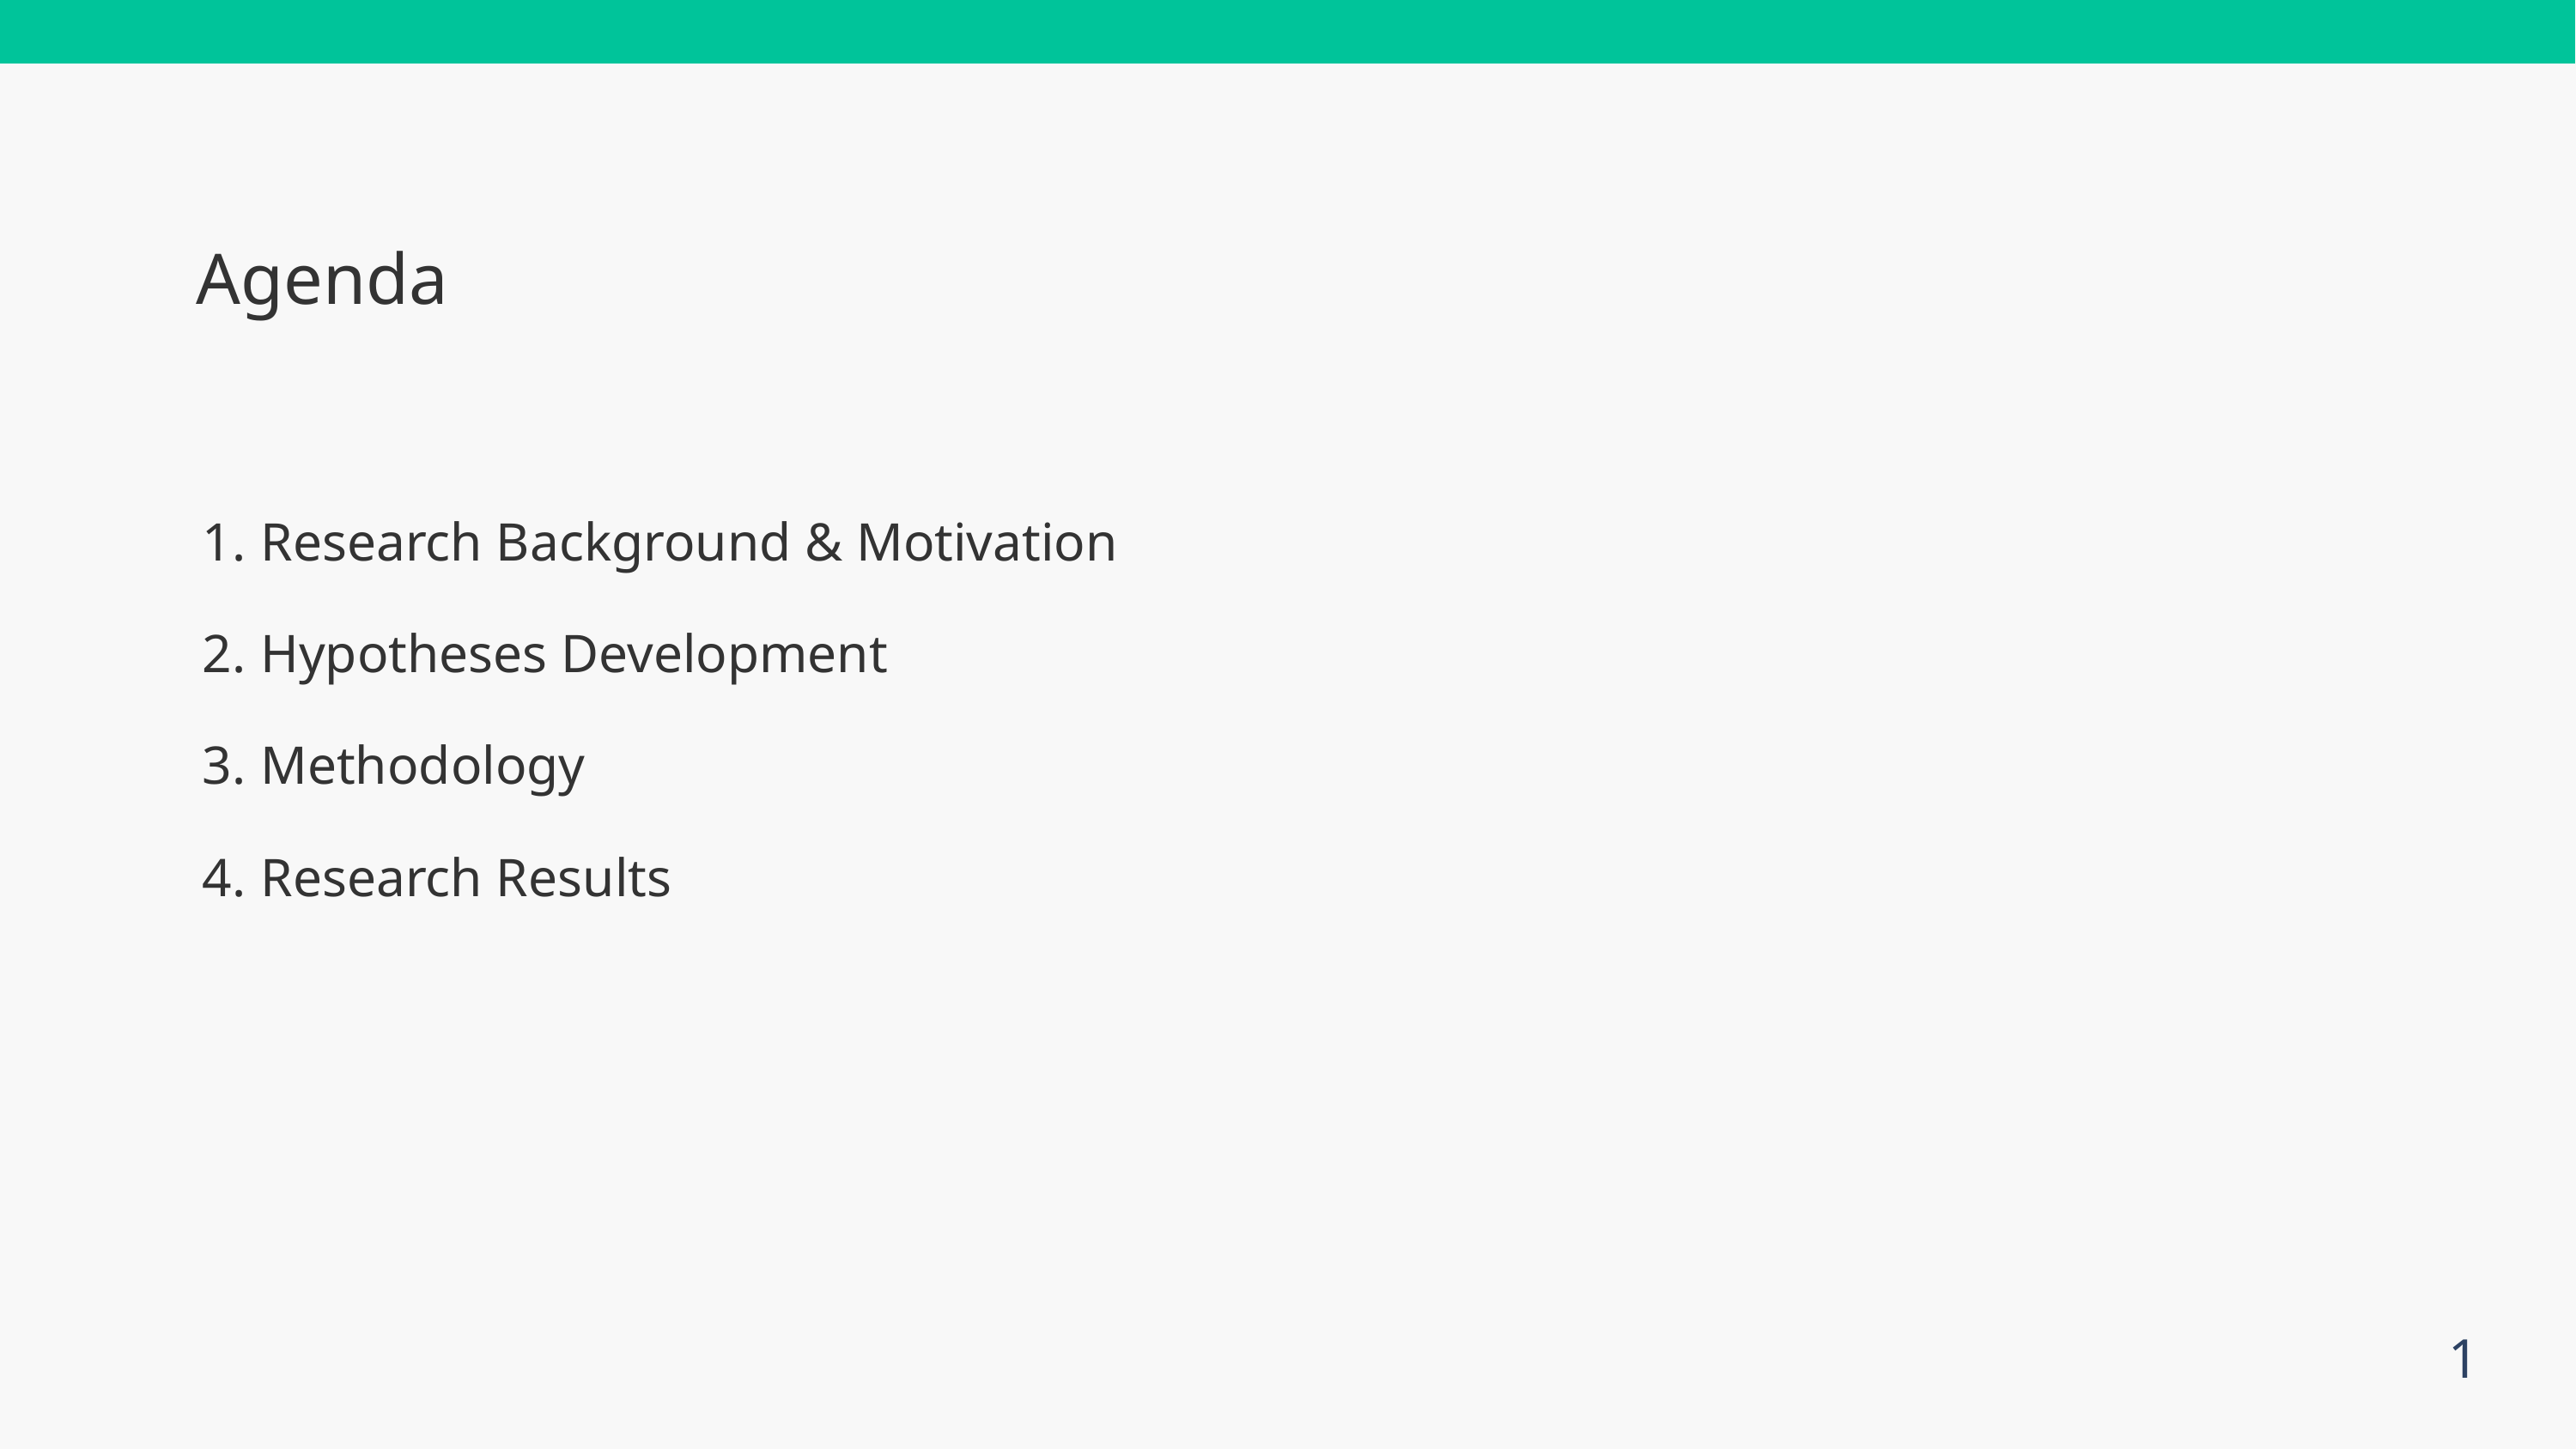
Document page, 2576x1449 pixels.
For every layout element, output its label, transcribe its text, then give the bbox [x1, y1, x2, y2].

text_box Research Background & Motivation Hypotheses Development Methodology Research Results [196, 458, 1343, 907]
text_box Agenda [196, 219, 1689, 319]
text_box 1 [2383, 1286, 2480, 1390]
text_box [0, 0, 2575, 64]
